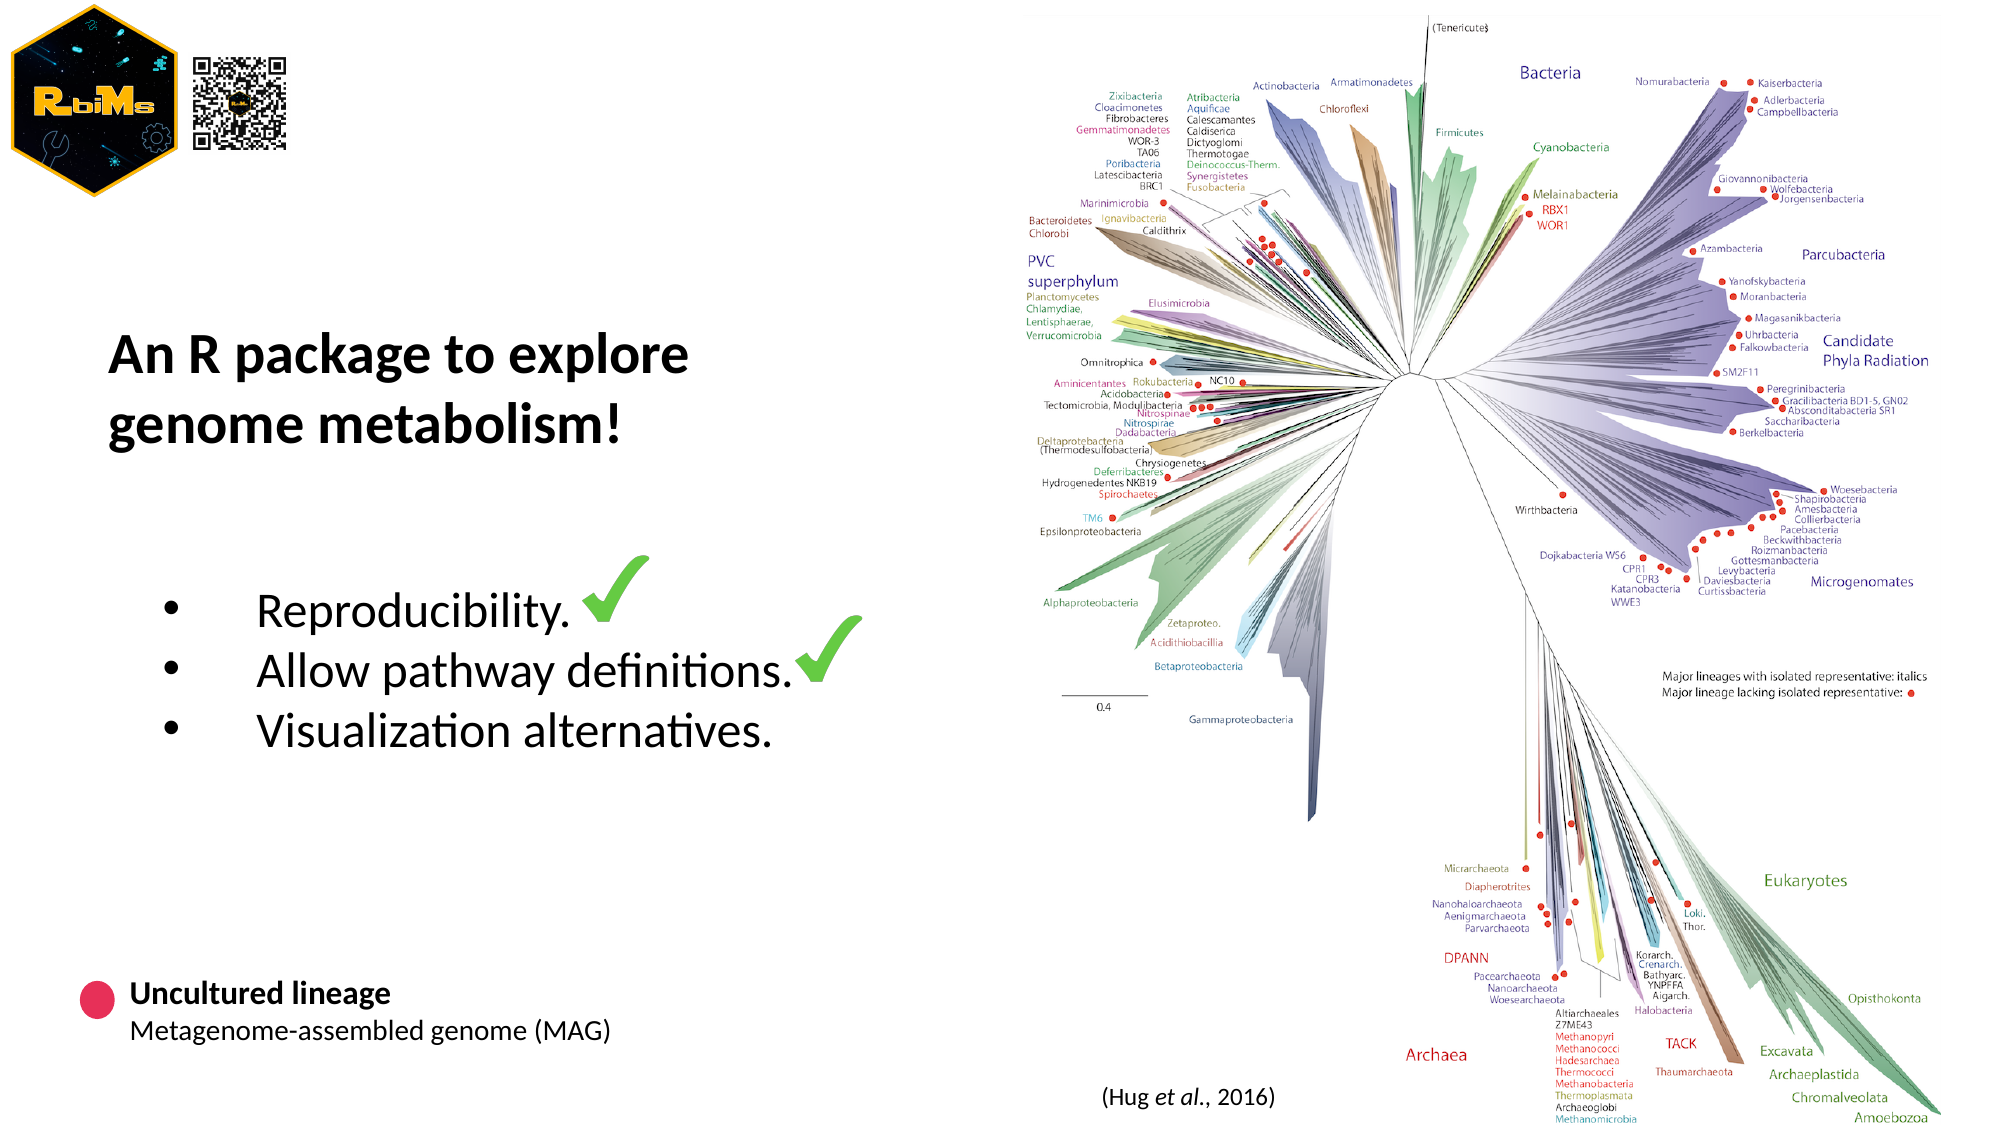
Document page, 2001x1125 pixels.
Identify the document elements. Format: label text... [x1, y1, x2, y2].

text_box Reproducibility. Allow pathway definitions. Visualization alternatives. [147, 570, 869, 766]
text_box An R package to explore genome metabolism! [94, 308, 836, 508]
picture [581, 554, 650, 623]
picture [0, 0, 291, 205]
picture [1023, 15, 1941, 1125]
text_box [79, 963, 816, 1083]
picture [794, 614, 863, 683]
